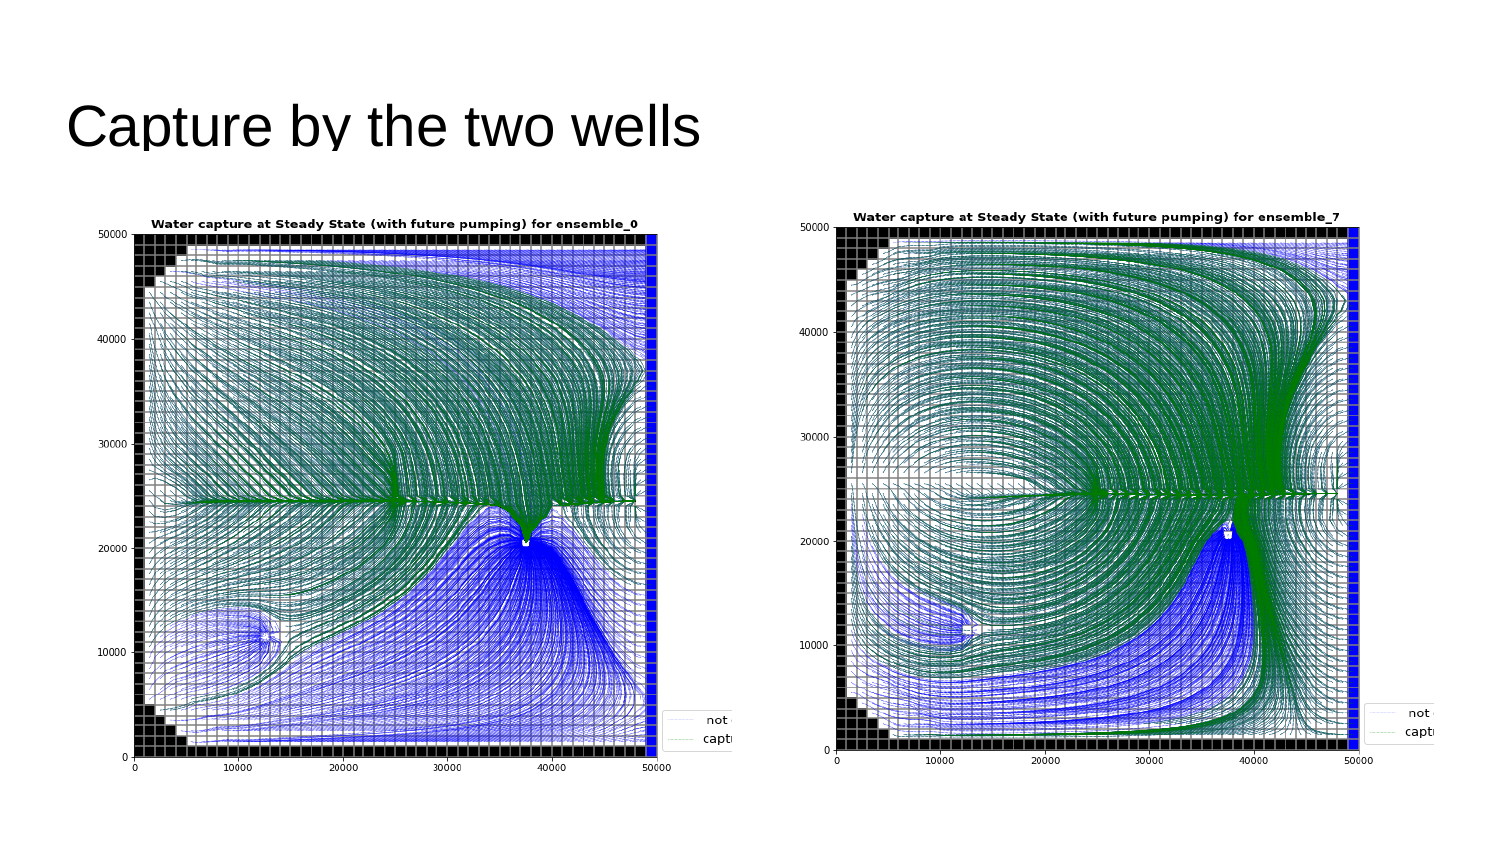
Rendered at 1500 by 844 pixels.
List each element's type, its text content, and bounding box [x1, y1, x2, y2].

picture [742, 144, 1434, 836]
picture [40, 151, 732, 843]
title Capture by the two wells [51, 72, 1449, 167]
